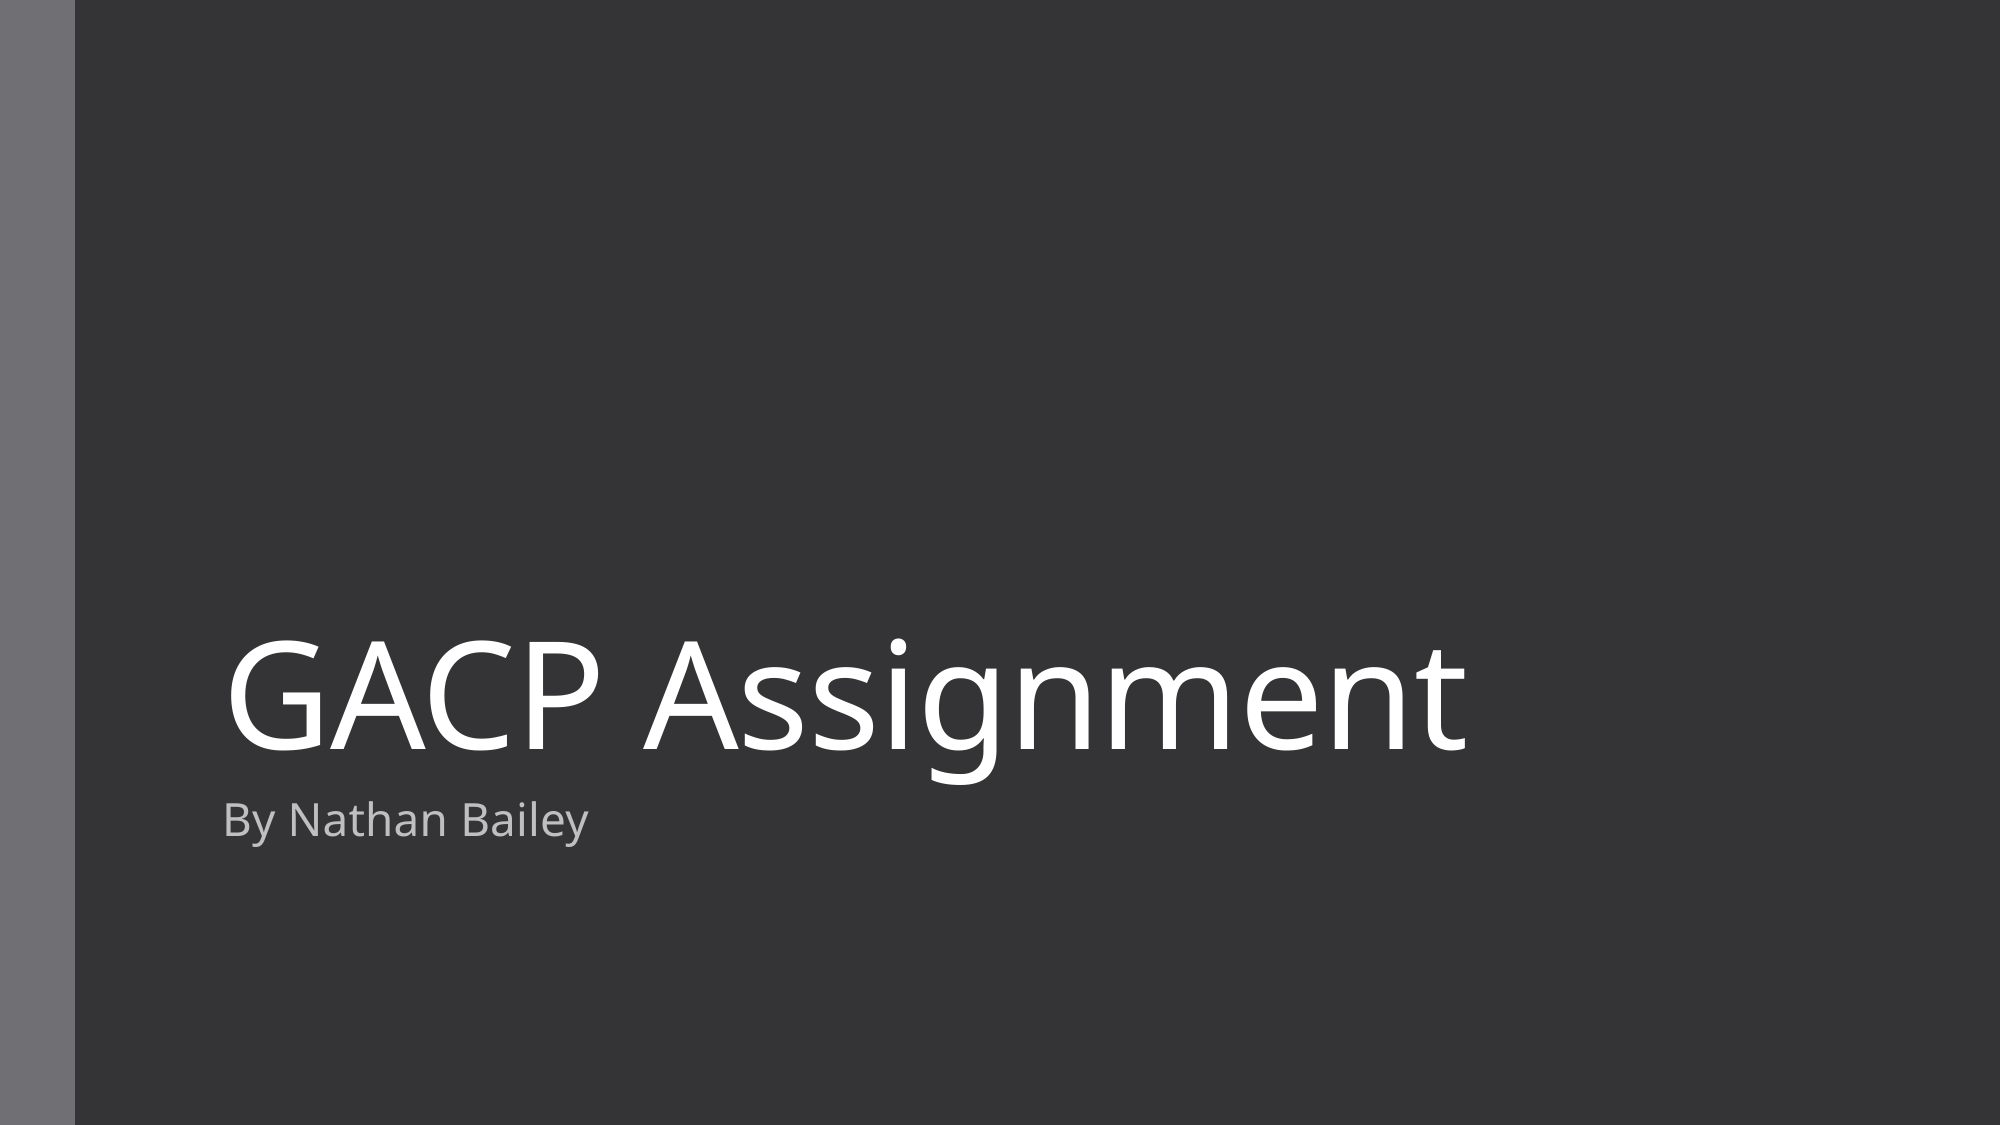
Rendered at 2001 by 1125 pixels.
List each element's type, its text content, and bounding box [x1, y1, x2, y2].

subtitle By Nathan Bailey [206, 787, 1752, 1065]
title GACP Assignment [206, 124, 1752, 787]
